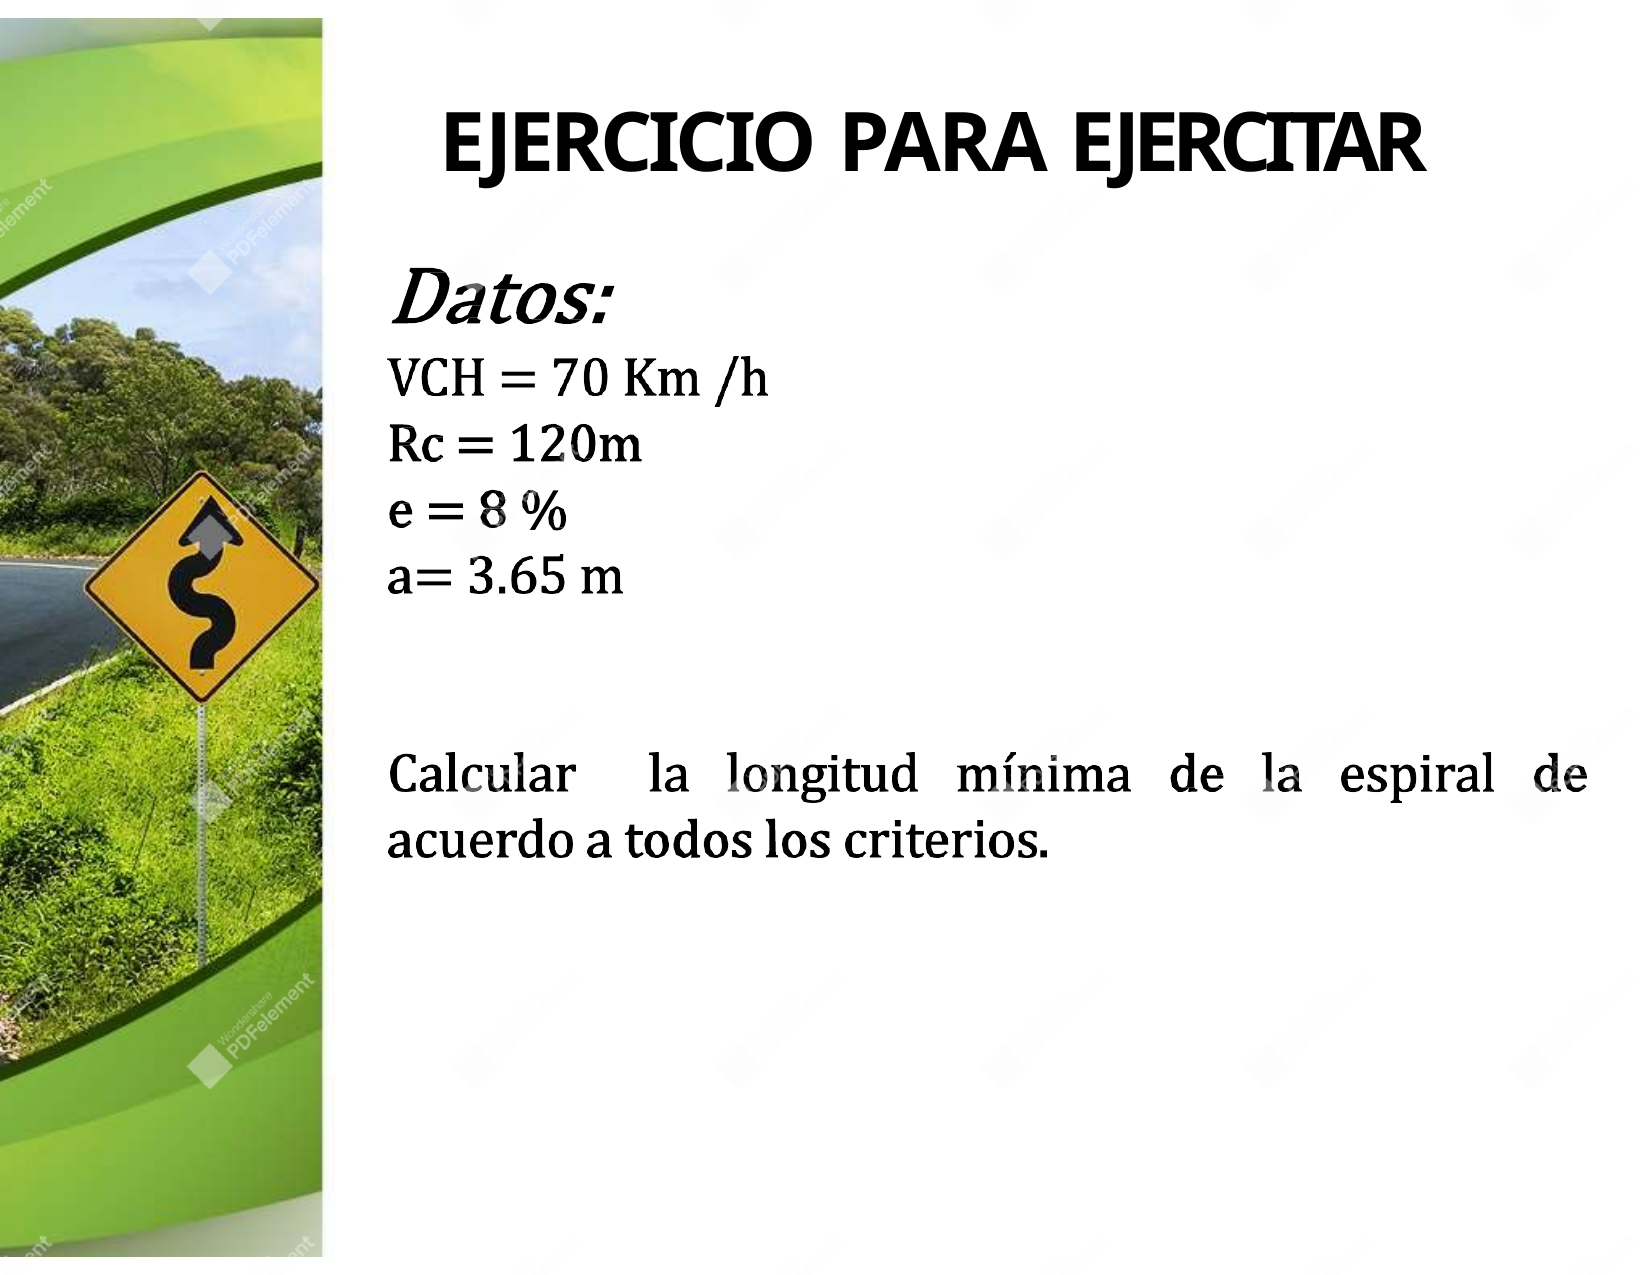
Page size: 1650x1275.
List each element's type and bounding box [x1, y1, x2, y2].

text_box [0, 0, 1650, 1275]
